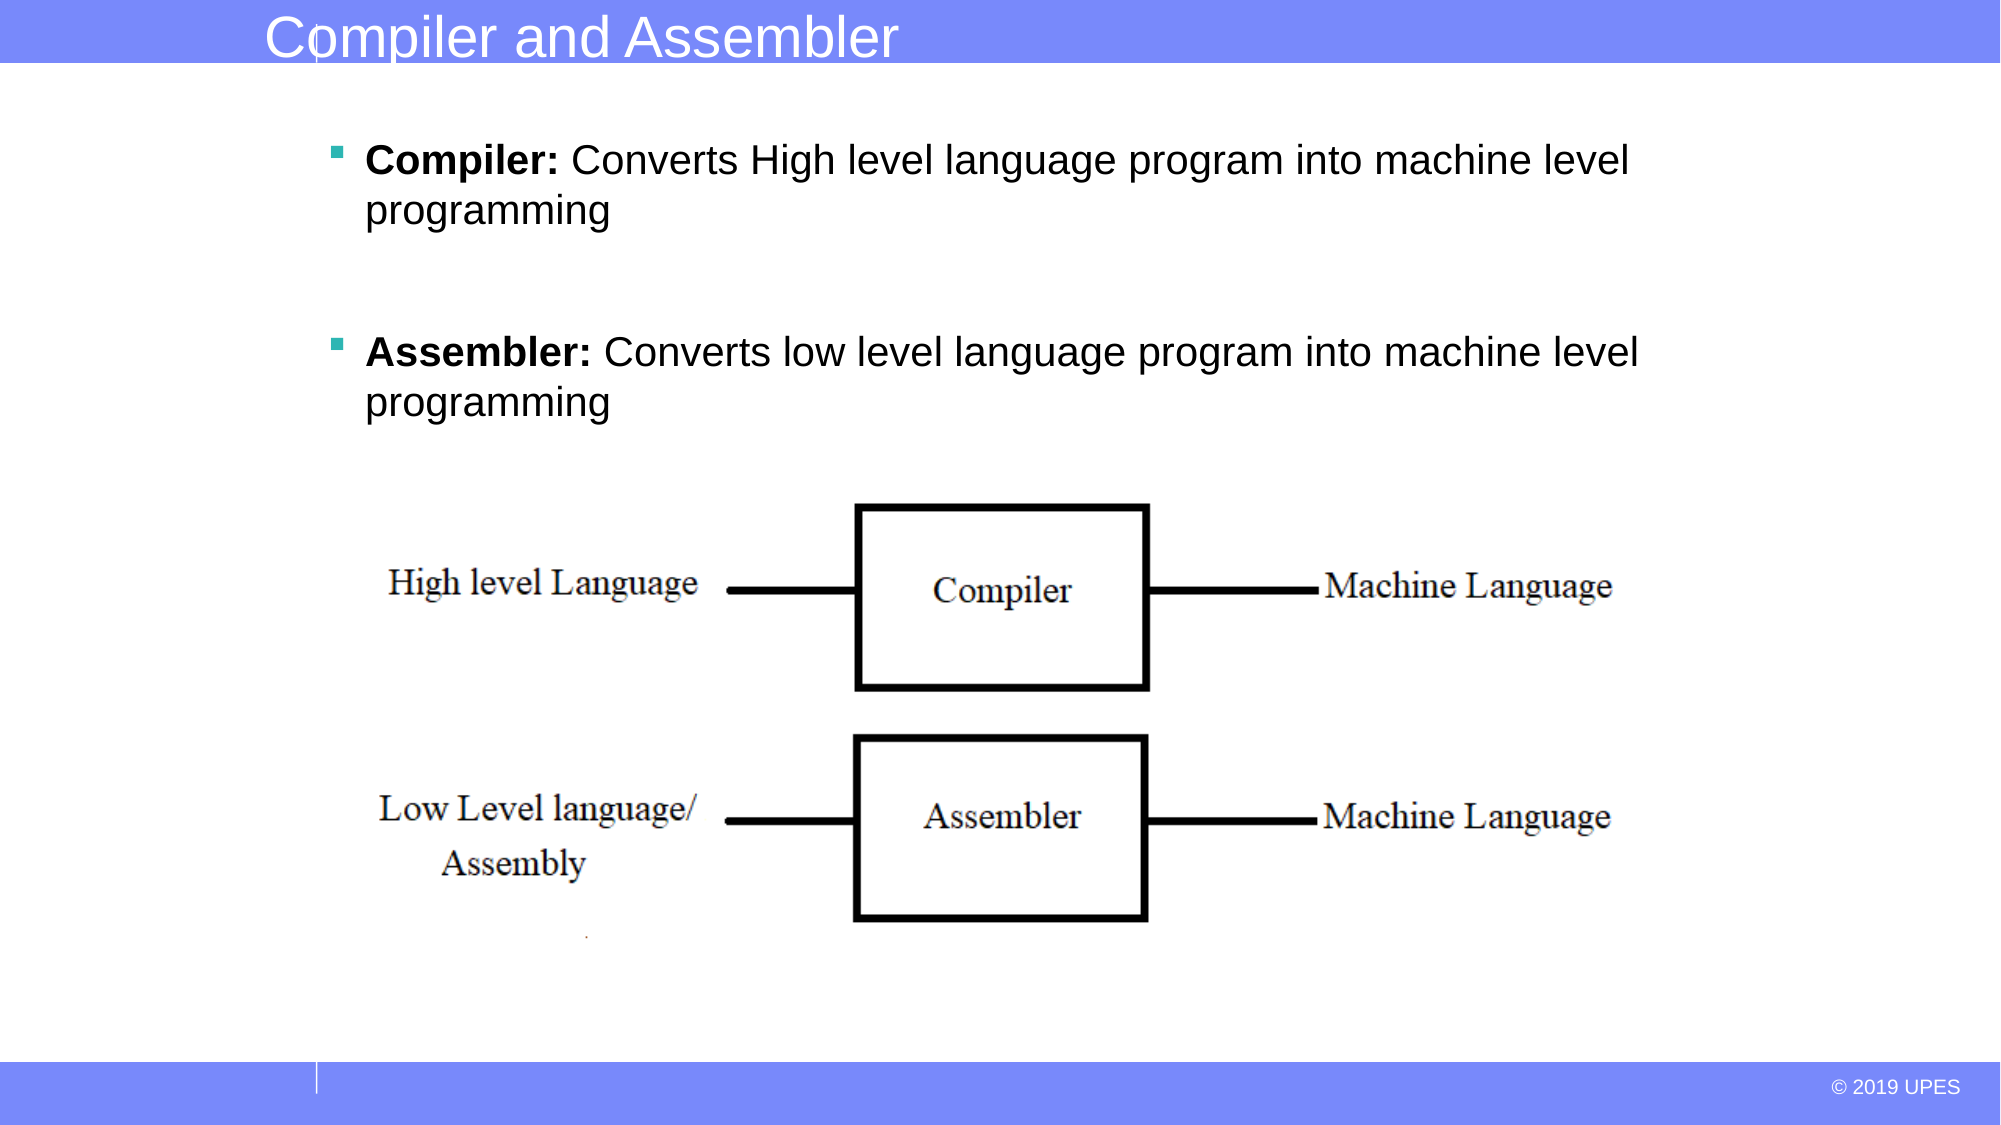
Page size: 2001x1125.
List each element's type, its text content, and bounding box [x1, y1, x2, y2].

list Compiler: Converts High level language program into machine level programming Assembler: Converts low level language program into machine level programming [312, 124, 1676, 988]
picture [338, 474, 1649, 943]
title Compiler and Assembler [249, 0, 1688, 82]
